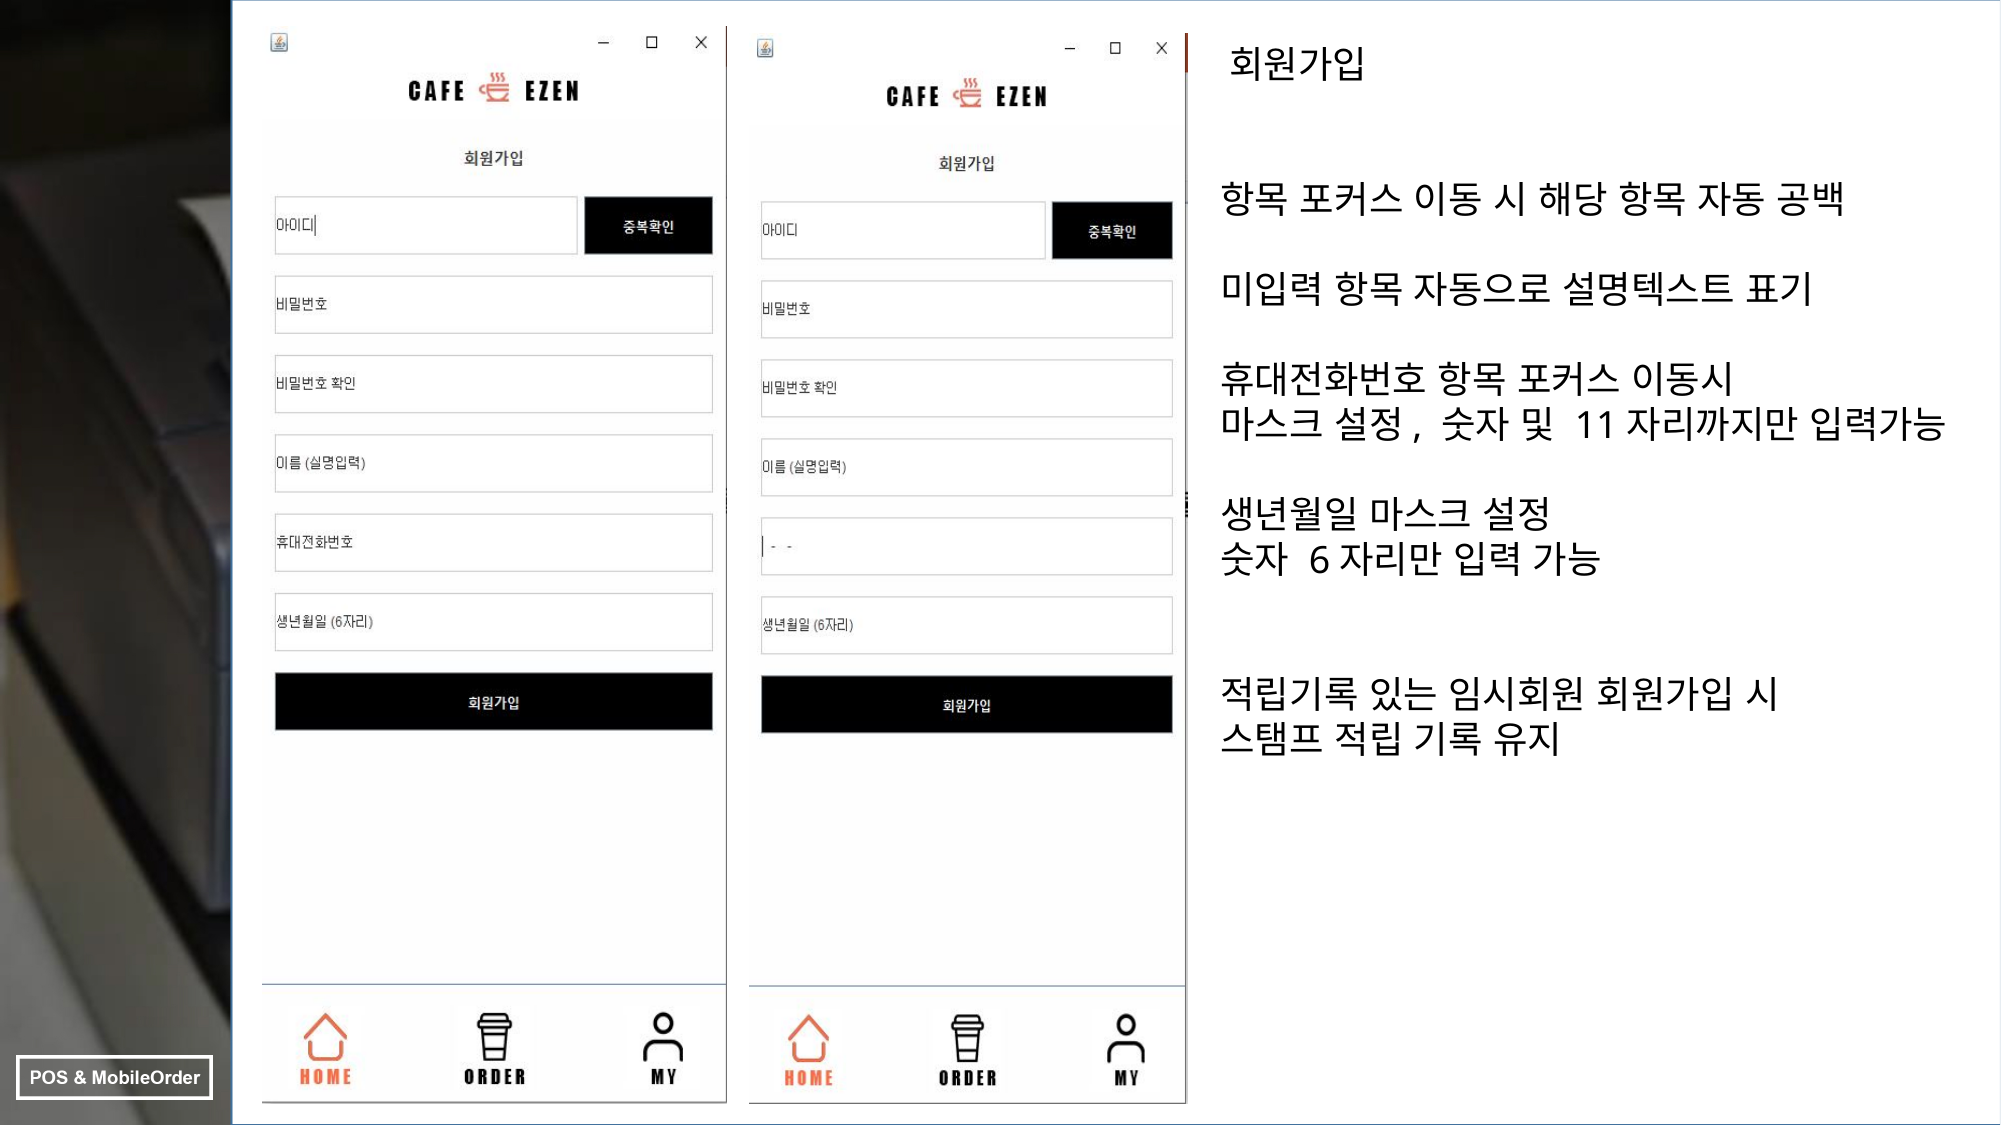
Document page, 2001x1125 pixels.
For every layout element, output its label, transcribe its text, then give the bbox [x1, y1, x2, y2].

text_box 항목 포커스 이동 시 해당 항목 자동 공백 미입력 항목 자동으로 설명텍스트 표기 휴대전화번호 항목 포커스 이동시 마스크 설정, 숫자 및 11자리까지만 입력가능 생년월일 마스크 설정 숫자 6자리만 입력 가능 적립기록 있는 임시회원 회원가입 시 스탬프 적립 기록 유지 [1205, 168, 1963, 769]
picture [0, 0, 2001, 1125]
text_box 회원가입 [1214, 33, 1383, 94]
